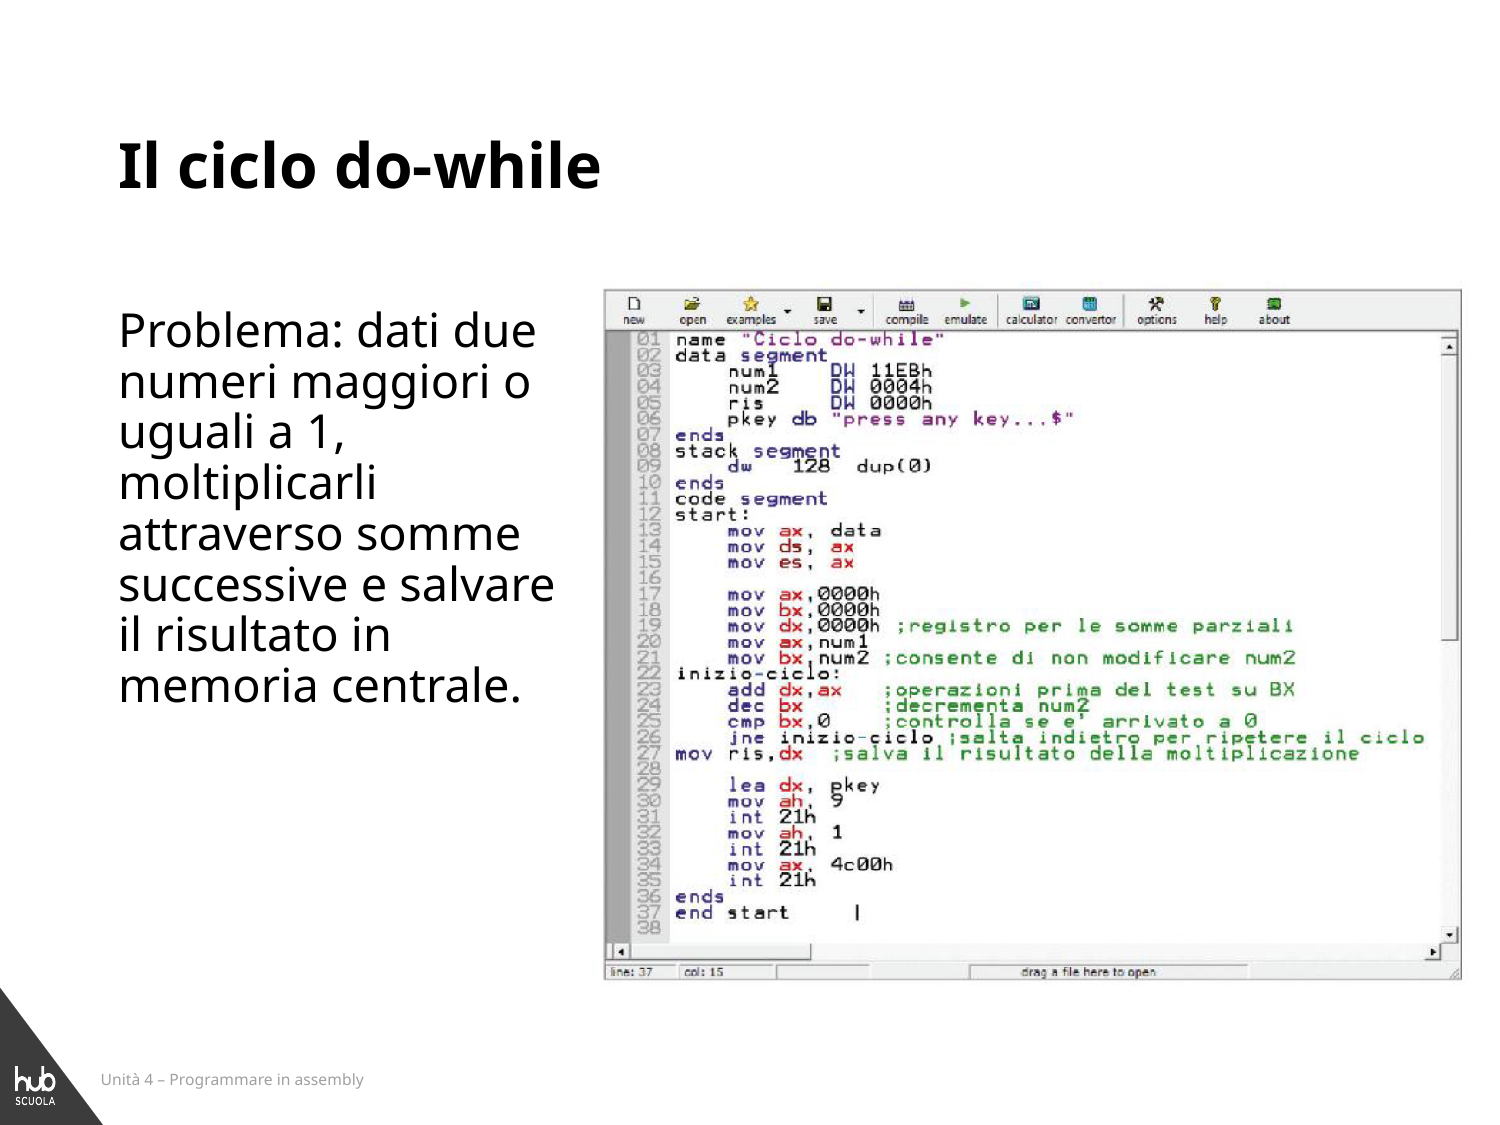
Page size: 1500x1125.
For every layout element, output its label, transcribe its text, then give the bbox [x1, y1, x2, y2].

list Problema: dati due numeri maggiori o uguali a 1, moltiplicarli attraverso somme successive e salvare il risultato in memoria centrale. [103, 299, 590, 1014]
picture [15, 1066, 56, 1106]
title Il ciclo do-while [103, 59, 1397, 278]
picture [589, 277, 1474, 992]
